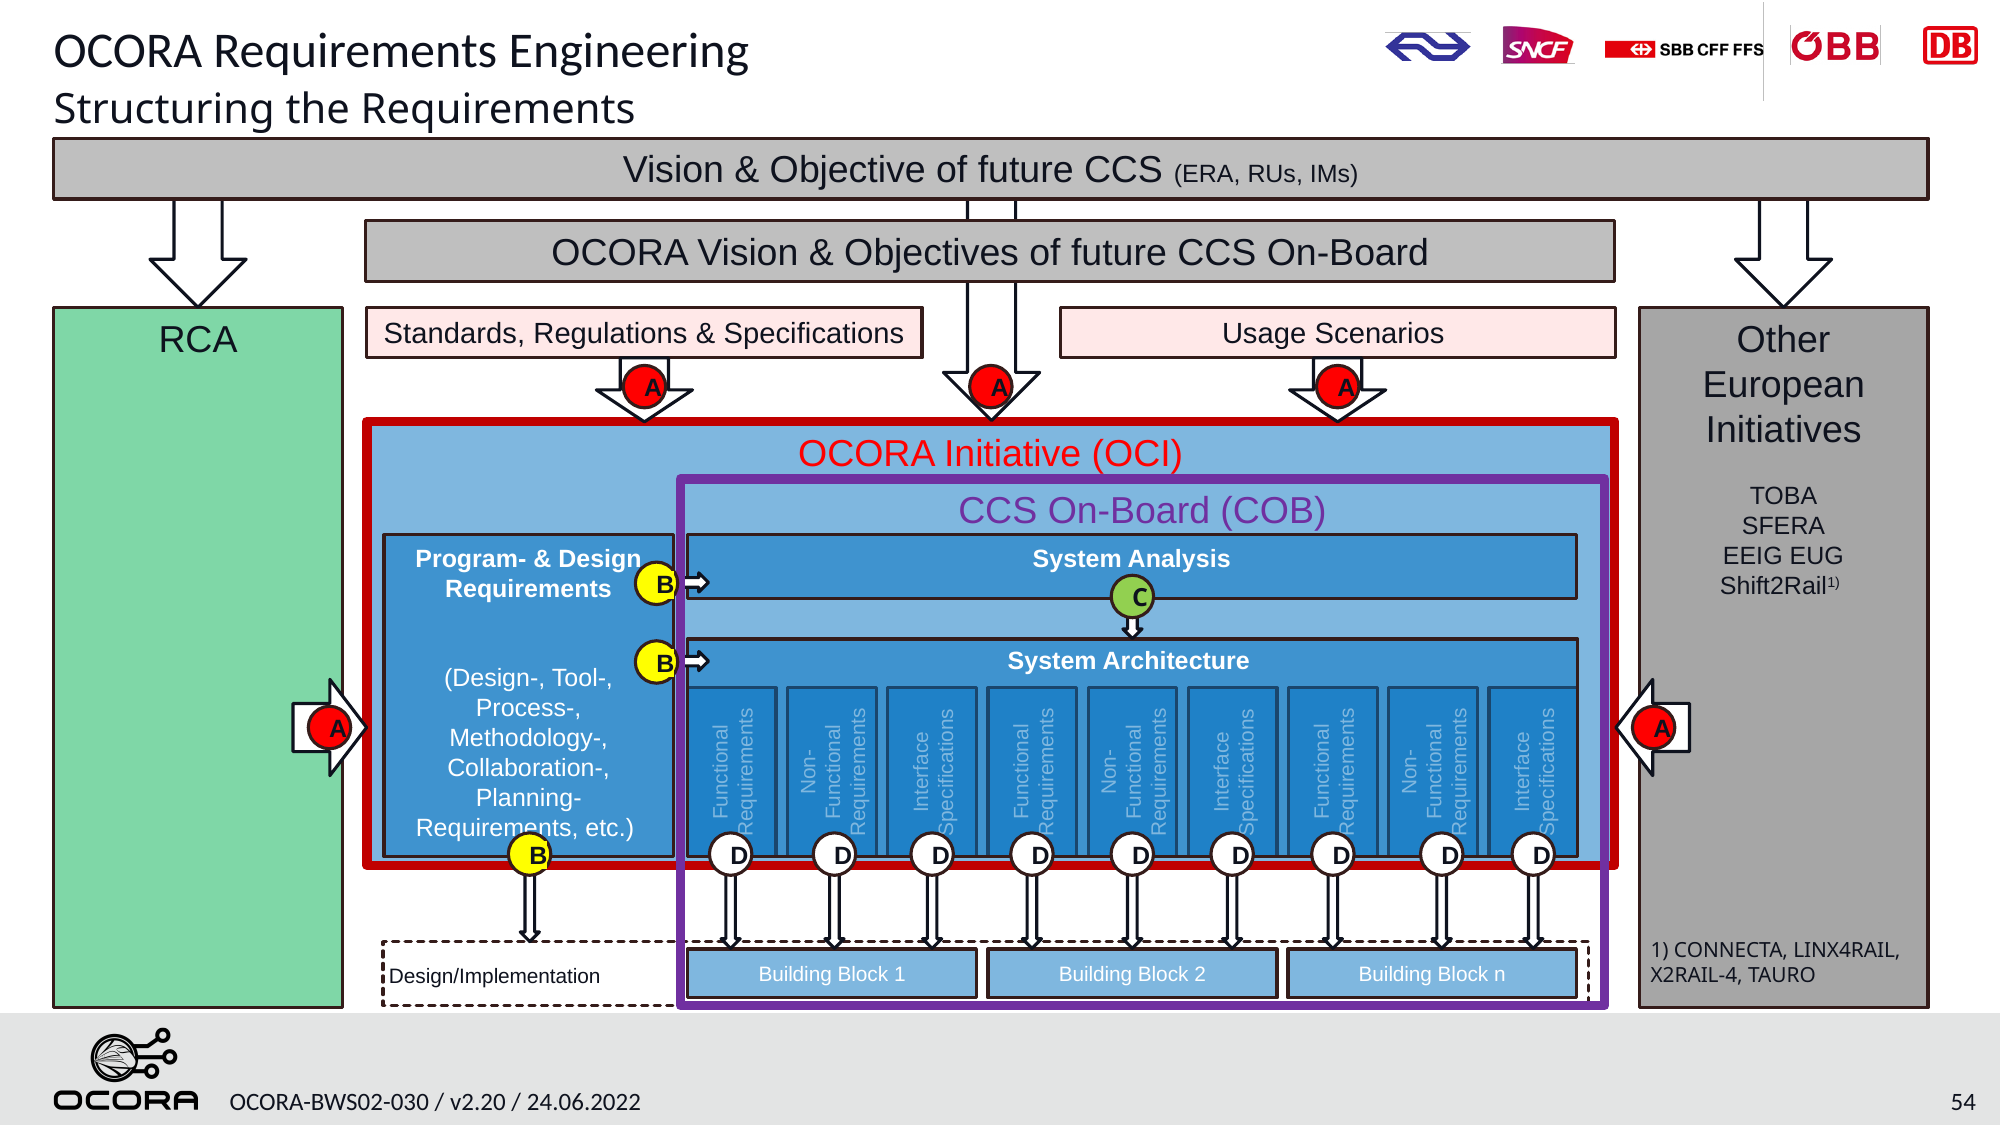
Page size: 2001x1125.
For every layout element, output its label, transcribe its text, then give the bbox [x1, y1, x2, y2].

text_box OCORA Vision & Objectives of future CCS On-Board [364, 219, 1616, 283]
text_box [1614, 677, 1692, 778]
picture [53, 1027, 199, 1071]
text_box [1288, 356, 1388, 424]
picture [1385, 2, 1978, 101]
text_box Other European Initiatives TOBA SFERA EEIG EUG Shift2Rail1) [1638, 306, 1930, 1009]
text_box [594, 356, 695, 424]
text_box OCORA Initiative (OCI) [365, 420, 1616, 867]
text_box A [306, 704, 353, 751]
text_box Vision & Objective of future CCS (ERA, RUs, IMs) [52, 137, 1930, 201]
list Structuring the Requirements [53, 74, 1977, 128]
text_box [1, 1071, 629, 1125]
text_box A [621, 363, 668, 410]
text_box 1) CONNECTA, LINX4RAIL, X2RAIL-4, TAURO [1650, 928, 1920, 998]
text_box A [1314, 363, 1361, 410]
text_box B [506, 831, 553, 877]
text_box RCA [52, 306, 344, 1009]
text_box [291, 677, 368, 778]
text_box [148, 201, 248, 309]
text_box [941, 283, 1042, 422]
text_box [965, 201, 1018, 219]
text_box A [968, 363, 1014, 410]
text_box A [1630, 704, 1677, 751]
text_box [1734, 201, 1834, 309]
text_box Usage Scenarios [1059, 306, 1617, 359]
text_box B [633, 560, 680, 607]
text_box Design/Implementation [381, 940, 679, 1007]
text_box Program- & Design Requirements (Design-, Tool-, Process-, Methodology-, Collaboration-, Planning-Requirements, etc.) [382, 533, 675, 858]
footer OCORA-BWS02-030 / v2.20 / 24.06.2022 [629, 1076, 1117, 1125]
title OCORA Requirements Engineering [53, 10, 1385, 65]
text_box B [633, 639, 680, 685]
text_box Standards, Regulations & Specifications [365, 306, 924, 359]
text_box CCS On-Board (COB) [679, 477, 1606, 1007]
text_box [518, 876, 541, 944]
